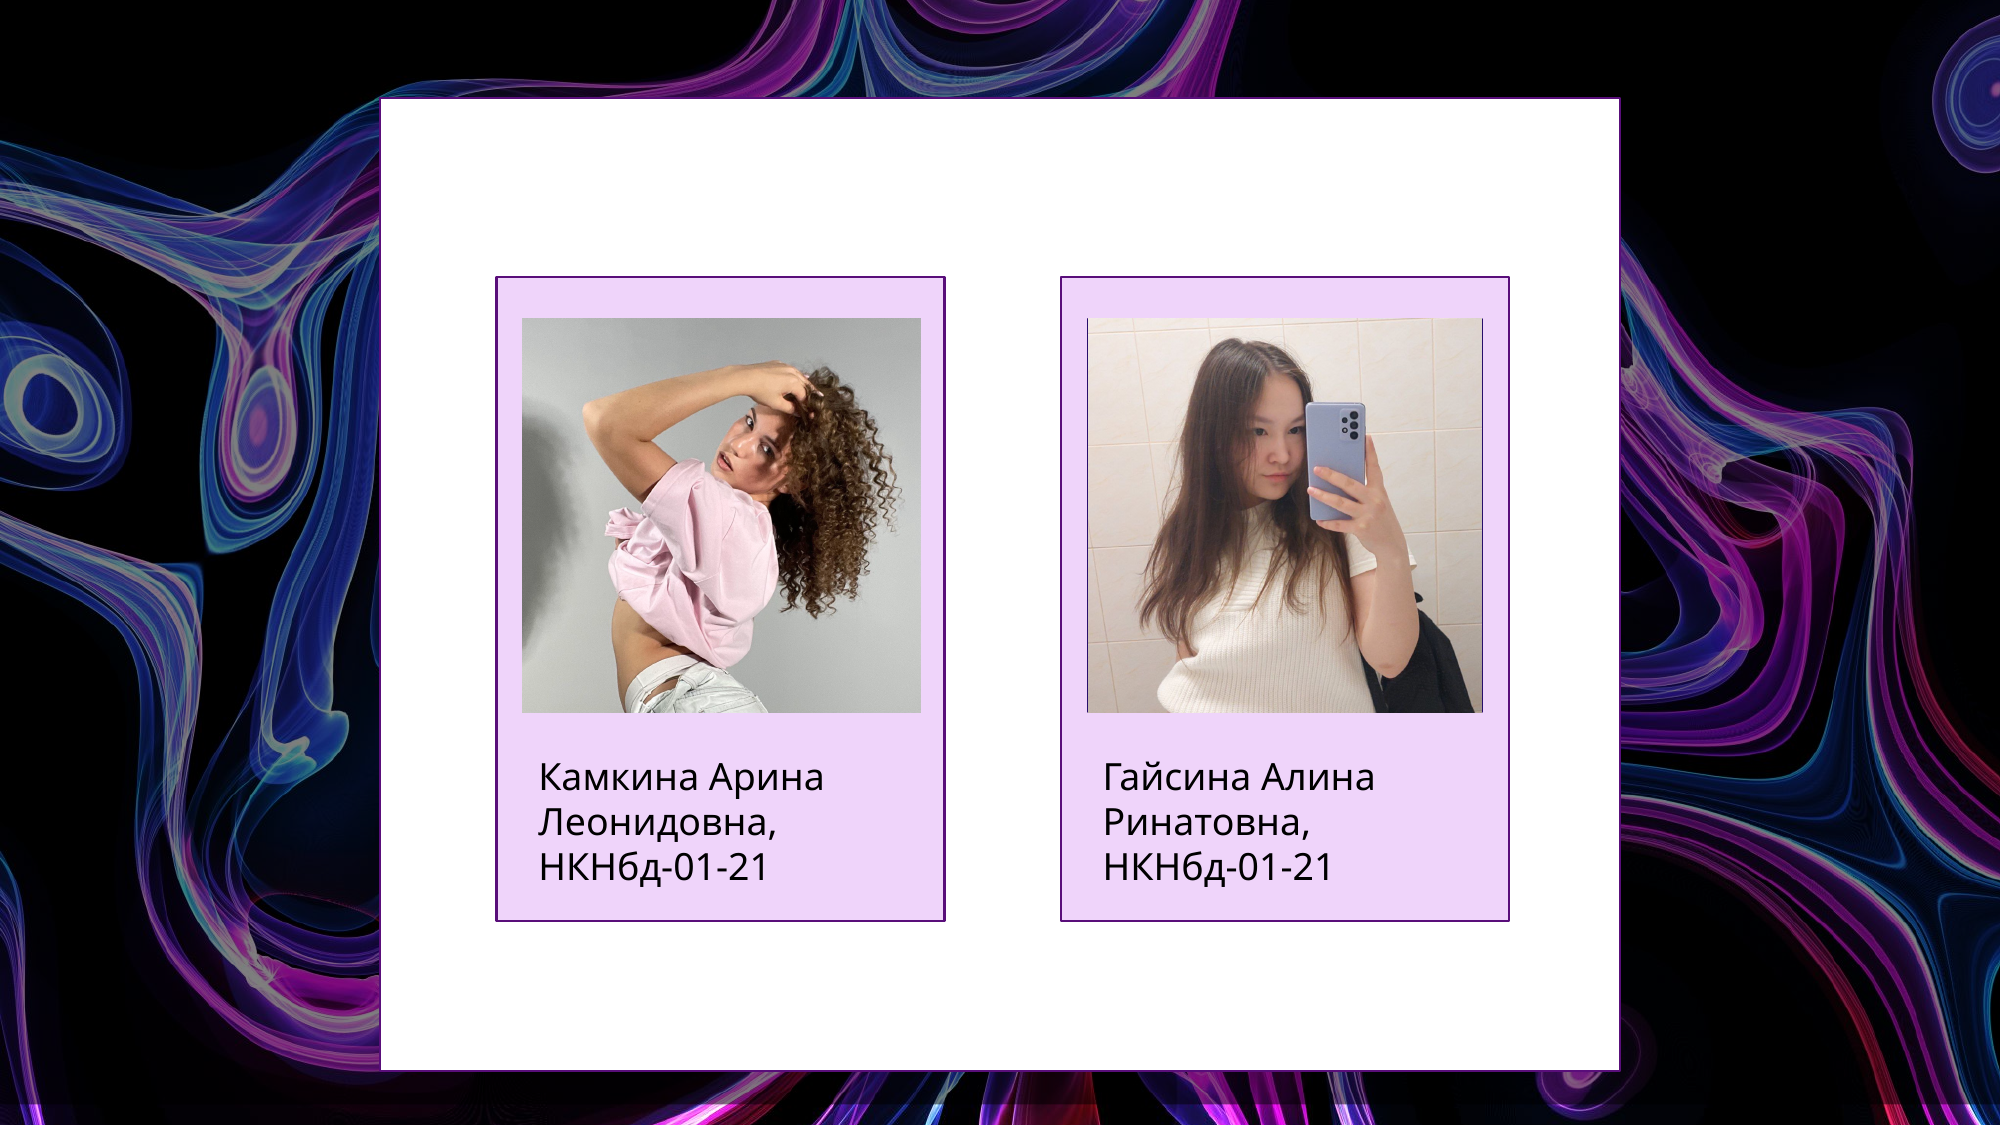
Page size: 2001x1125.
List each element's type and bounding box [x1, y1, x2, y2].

text_box [1060, 277, 1509, 922]
text_box [496, 277, 945, 922]
picture [0, 0, 2000, 1125]
